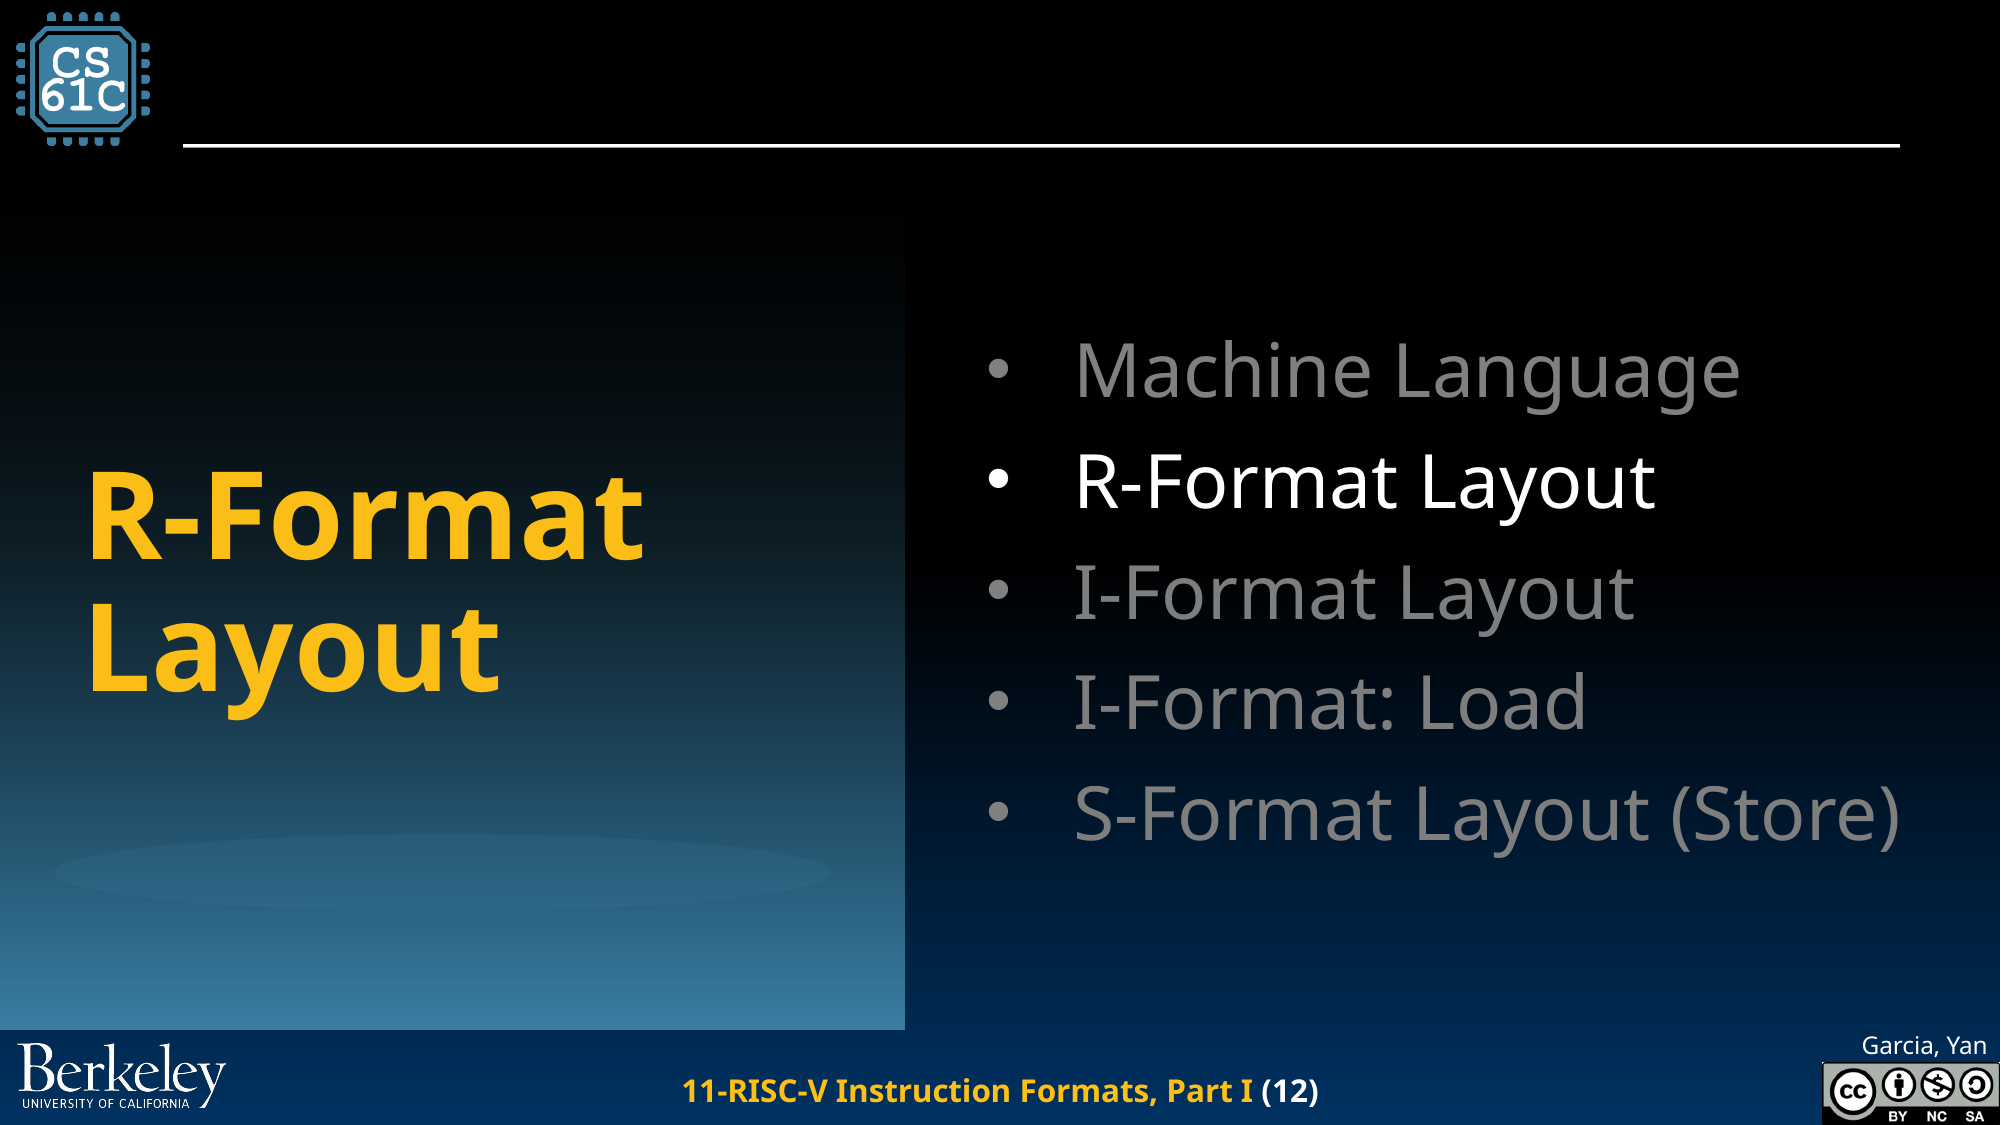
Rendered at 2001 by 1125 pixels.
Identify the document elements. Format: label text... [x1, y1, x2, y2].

picture [16, 12, 150, 146]
title R-Format Layout [54, 145, 905, 1026]
picture [17, 1043, 226, 1108]
picture [1822, 1062, 2000, 1125]
list Machine Language R-Format Layout I-Format Layout I-Format: Load S-Format Layout (Store) [958, 149, 1943, 1030]
